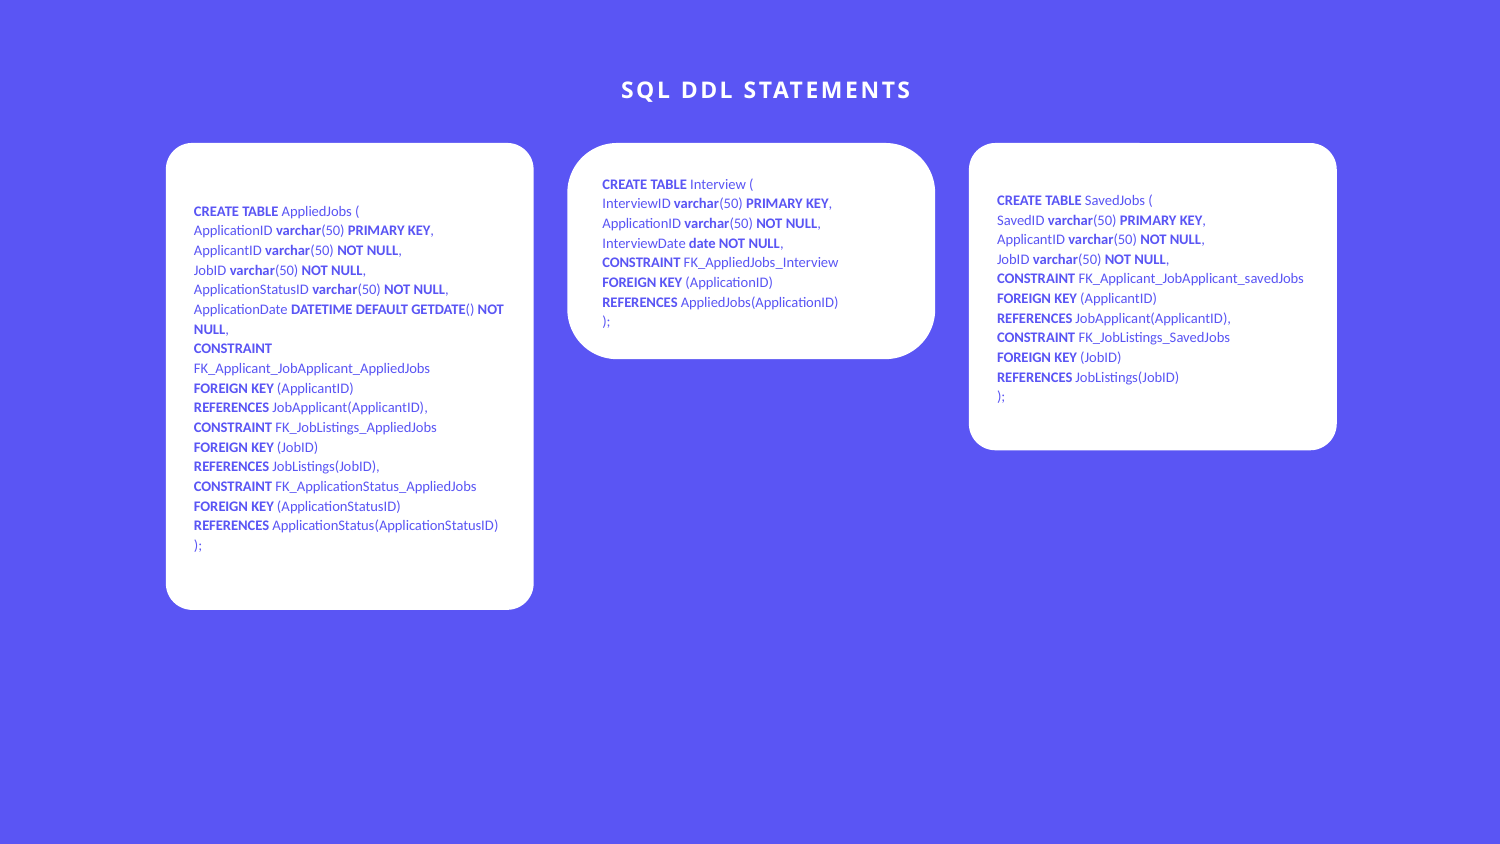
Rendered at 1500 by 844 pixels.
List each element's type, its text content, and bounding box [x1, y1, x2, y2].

text_box CREATE TABLE Interview ( InterviewID varchar(50) PRIMARY KEY, ApplicationID varchar(50) NOT NULL, InterviewDate date NOT NULL, CONSTRAINT FK_AppliedJobs_Interview FOREIGN KEY (ApplicationID) REFERENCES AppliedJobs(ApplicationID) ); [567, 142, 936, 360]
text_box CREATE TABLE SavedJobs ( SavedID varchar(50) PRIMARY KEY, ApplicantID varchar(50) NOT NULL, JobID varchar(50) NOT NULL, CONSTRAINT FK_Applicant_JobApplicant_savedJobs FOREIGN KEY (ApplicantID) REFERENCES JobApplicant(ApplicantID), CONSTRAINT FK_JobListings_SavedJobs FOREIGN KEY (JobID) REFERENCES JobListings(JobID) ); [968, 142, 1337, 451]
text_box SQL DDL STATEMENTS [165, 77, 1366, 104]
text_box CREATE TABLE AppliedJobs ( ApplicationID varchar(50) PRIMARY KEY, ApplicantID varchar(50) NOT NULL, JobID varchar(50) NOT NULL, ApplicationStatusID varchar(50) NOT NULL, ApplicationDate DATETIME DEFAULT GETDATE() NOT NULL, CONSTRAINT FK_Applicant_JobApplicant_AppliedJobs FOREIGN KEY (ApplicantID) REFERENCES JobApplicant(ApplicantID), CONSTRAINT FK_JobListings_AppliedJobs FOREIGN KEY (JobID) REFERENCES JobListings(JobID), CONSTRAINT FK_ApplicationStatus_AppliedJobs FOREIGN KEY (ApplicationStatusID) REFERENCES ApplicationStatus(ApplicationStatusID) ); [165, 142, 534, 610]
